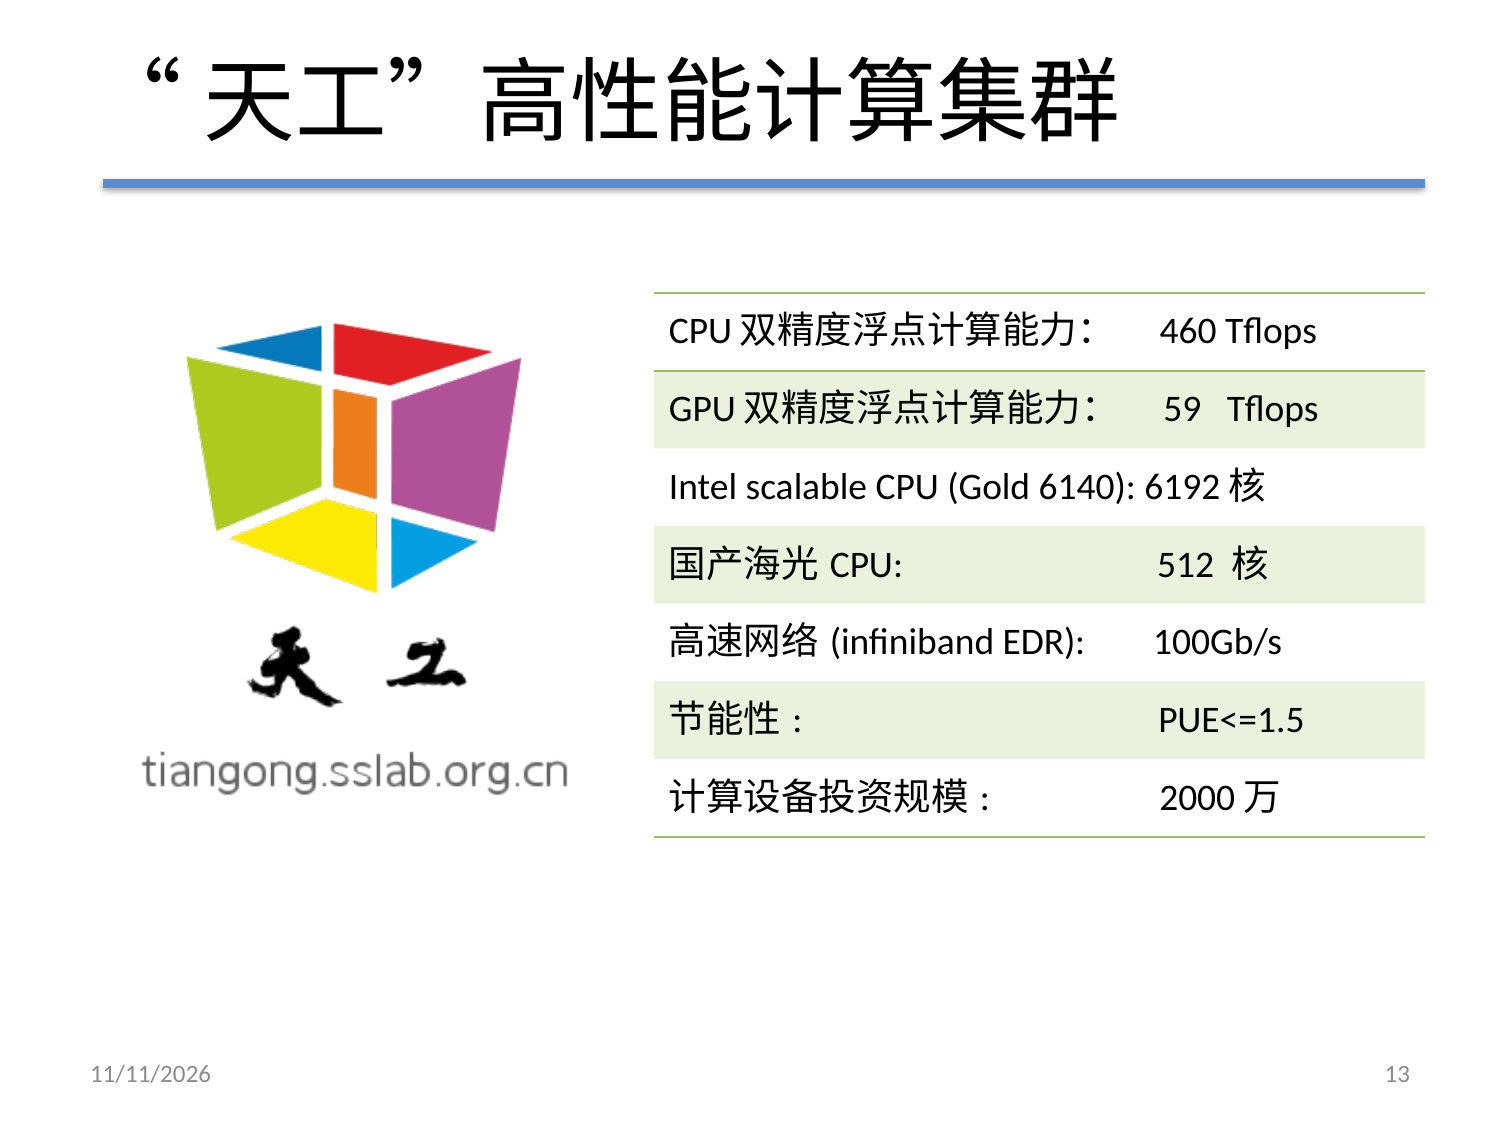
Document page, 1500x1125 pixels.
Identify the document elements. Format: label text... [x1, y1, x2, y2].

table_cell 计算设备投资规模: 2000万 [772, 759, 1425, 836]
slide_number 13 [1074, 1042, 1425, 1103]
table_cell 节能性: PUE<=1.5 [772, 681, 1425, 759]
table_cell 国产海光CPU: 512 核 [772, 526, 1425, 604]
table_cell 高速网络(infiniband EDR): 100Gb/s [772, 604, 1425, 681]
title “天工”高性能计算集群 [75, 28, 1425, 167]
table_cell Intel scalable CPU (Gold 6140): 6192核 [772, 448, 1425, 526]
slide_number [75, 1042, 425, 1103]
table_cell GPU双精度浮点计算能力： 59 Tflops [772, 372, 1425, 448]
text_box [0, 256, 769, 892]
table_header CPU双精度浮点计算能力： 460 Tflops [772, 294, 1425, 370]
